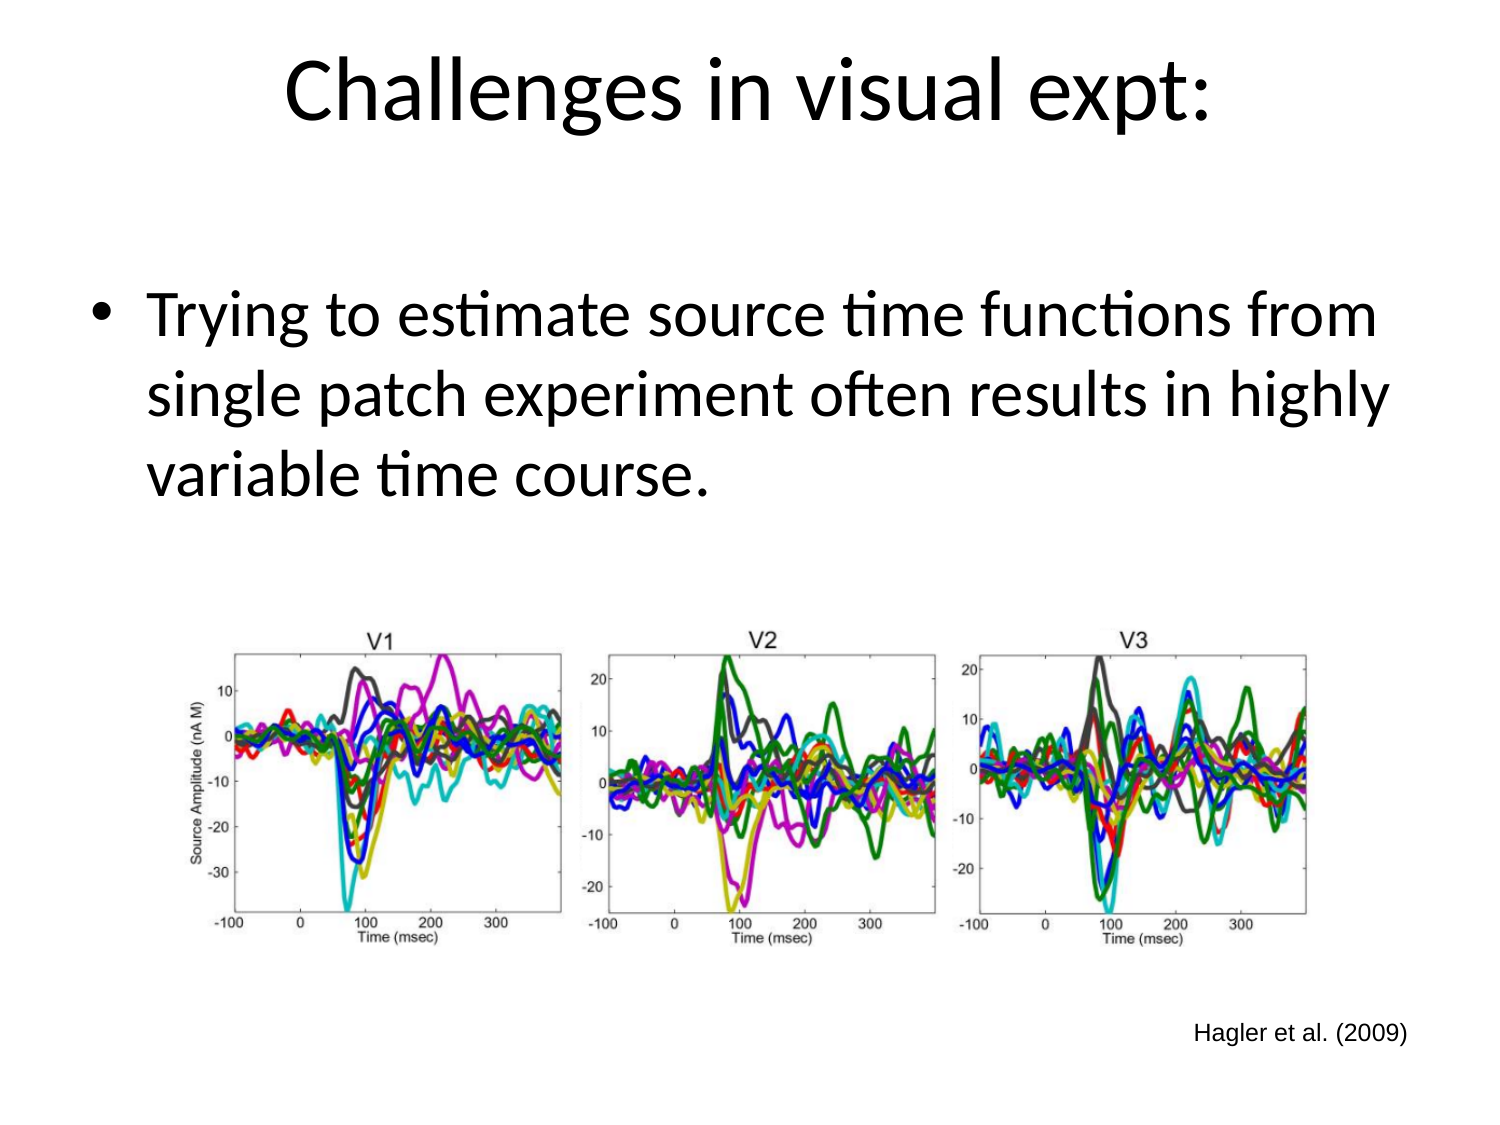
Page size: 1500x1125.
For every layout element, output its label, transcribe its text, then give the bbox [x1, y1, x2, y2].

text_box Hagler et al. (2009) [1178, 1008, 1437, 1054]
picture [162, 619, 1334, 963]
list Trying to estimate source time functions from single patch experiment often results in highly variable time course. [75, 262, 1425, 1005]
title Challenges in visual expt: [75, 45, 1425, 233]
